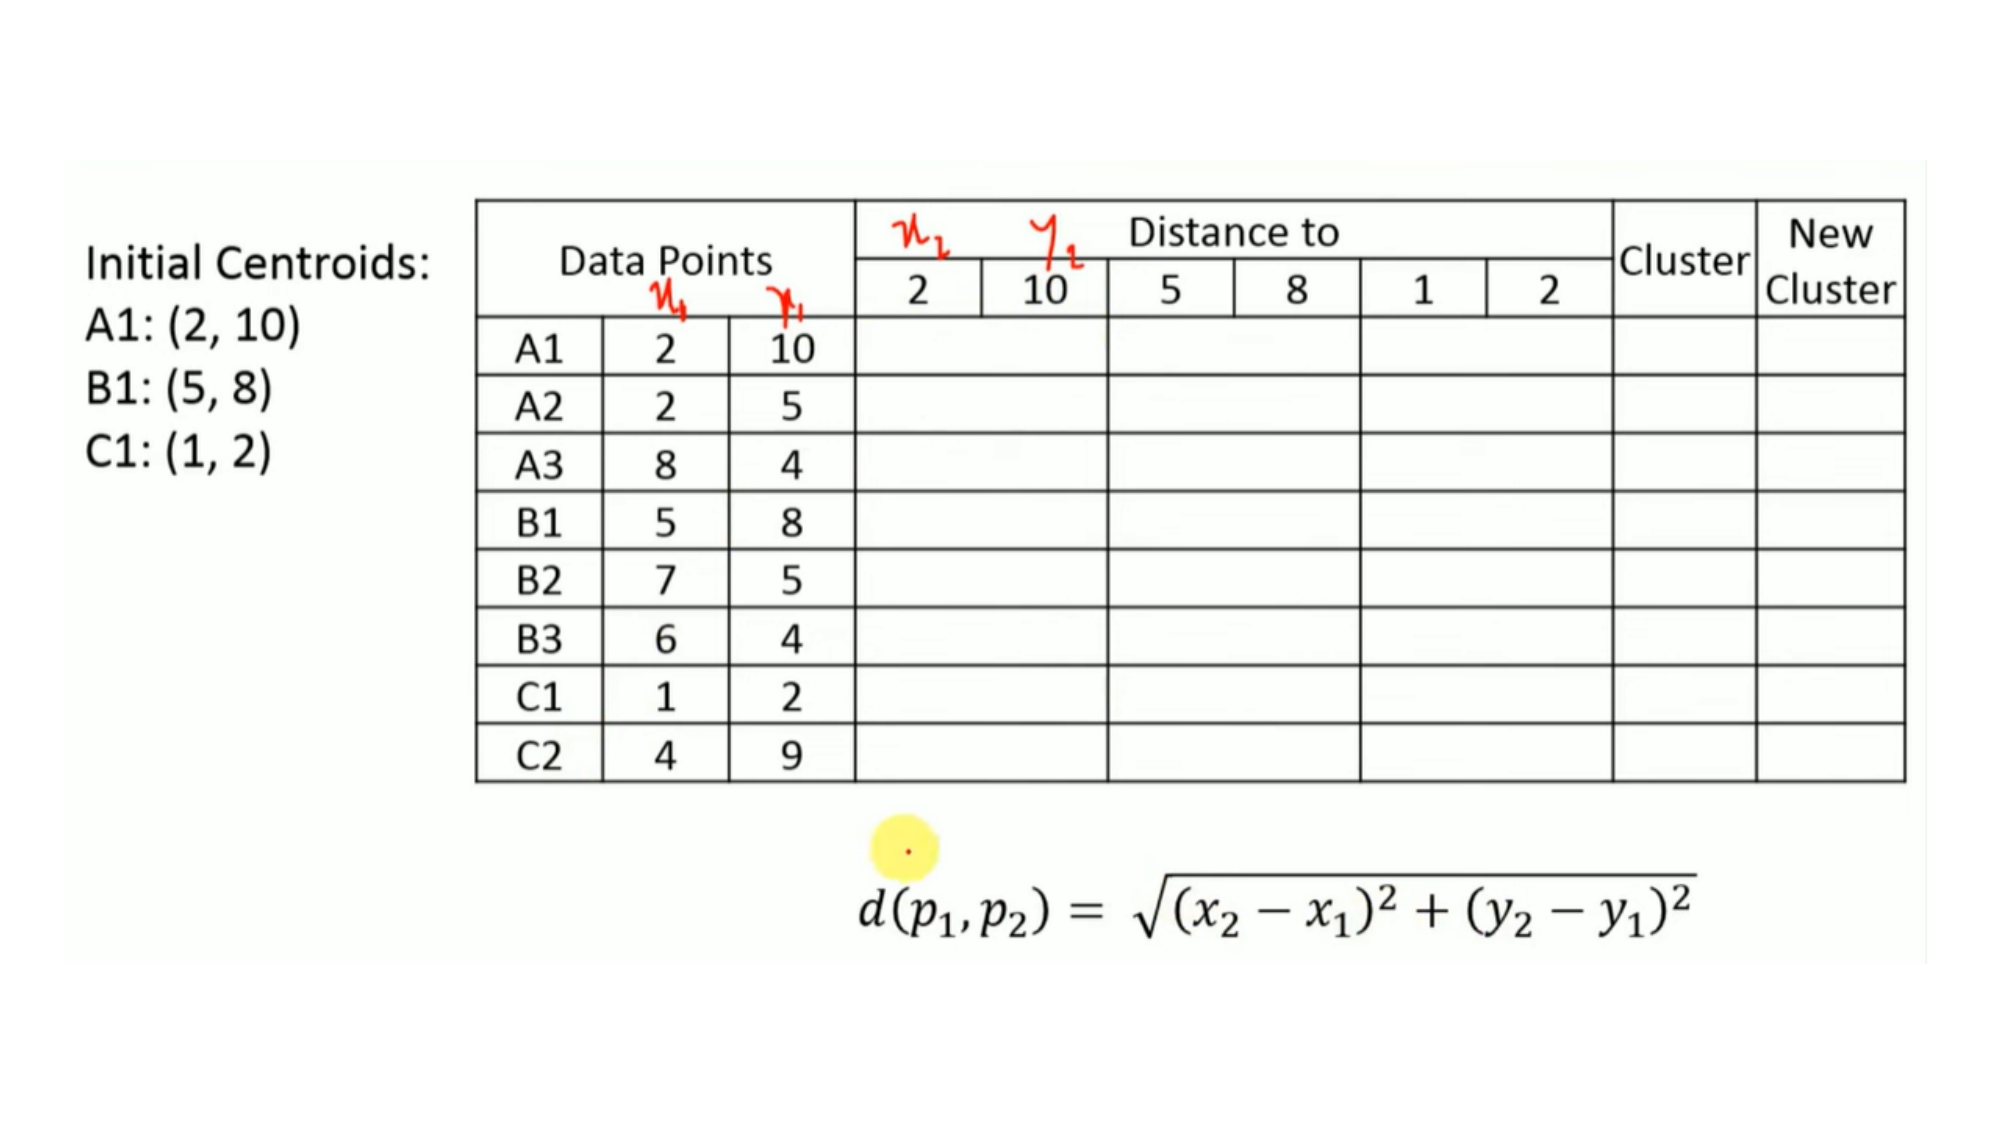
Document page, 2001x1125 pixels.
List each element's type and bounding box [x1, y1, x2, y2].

picture [65, 160, 1935, 964]
